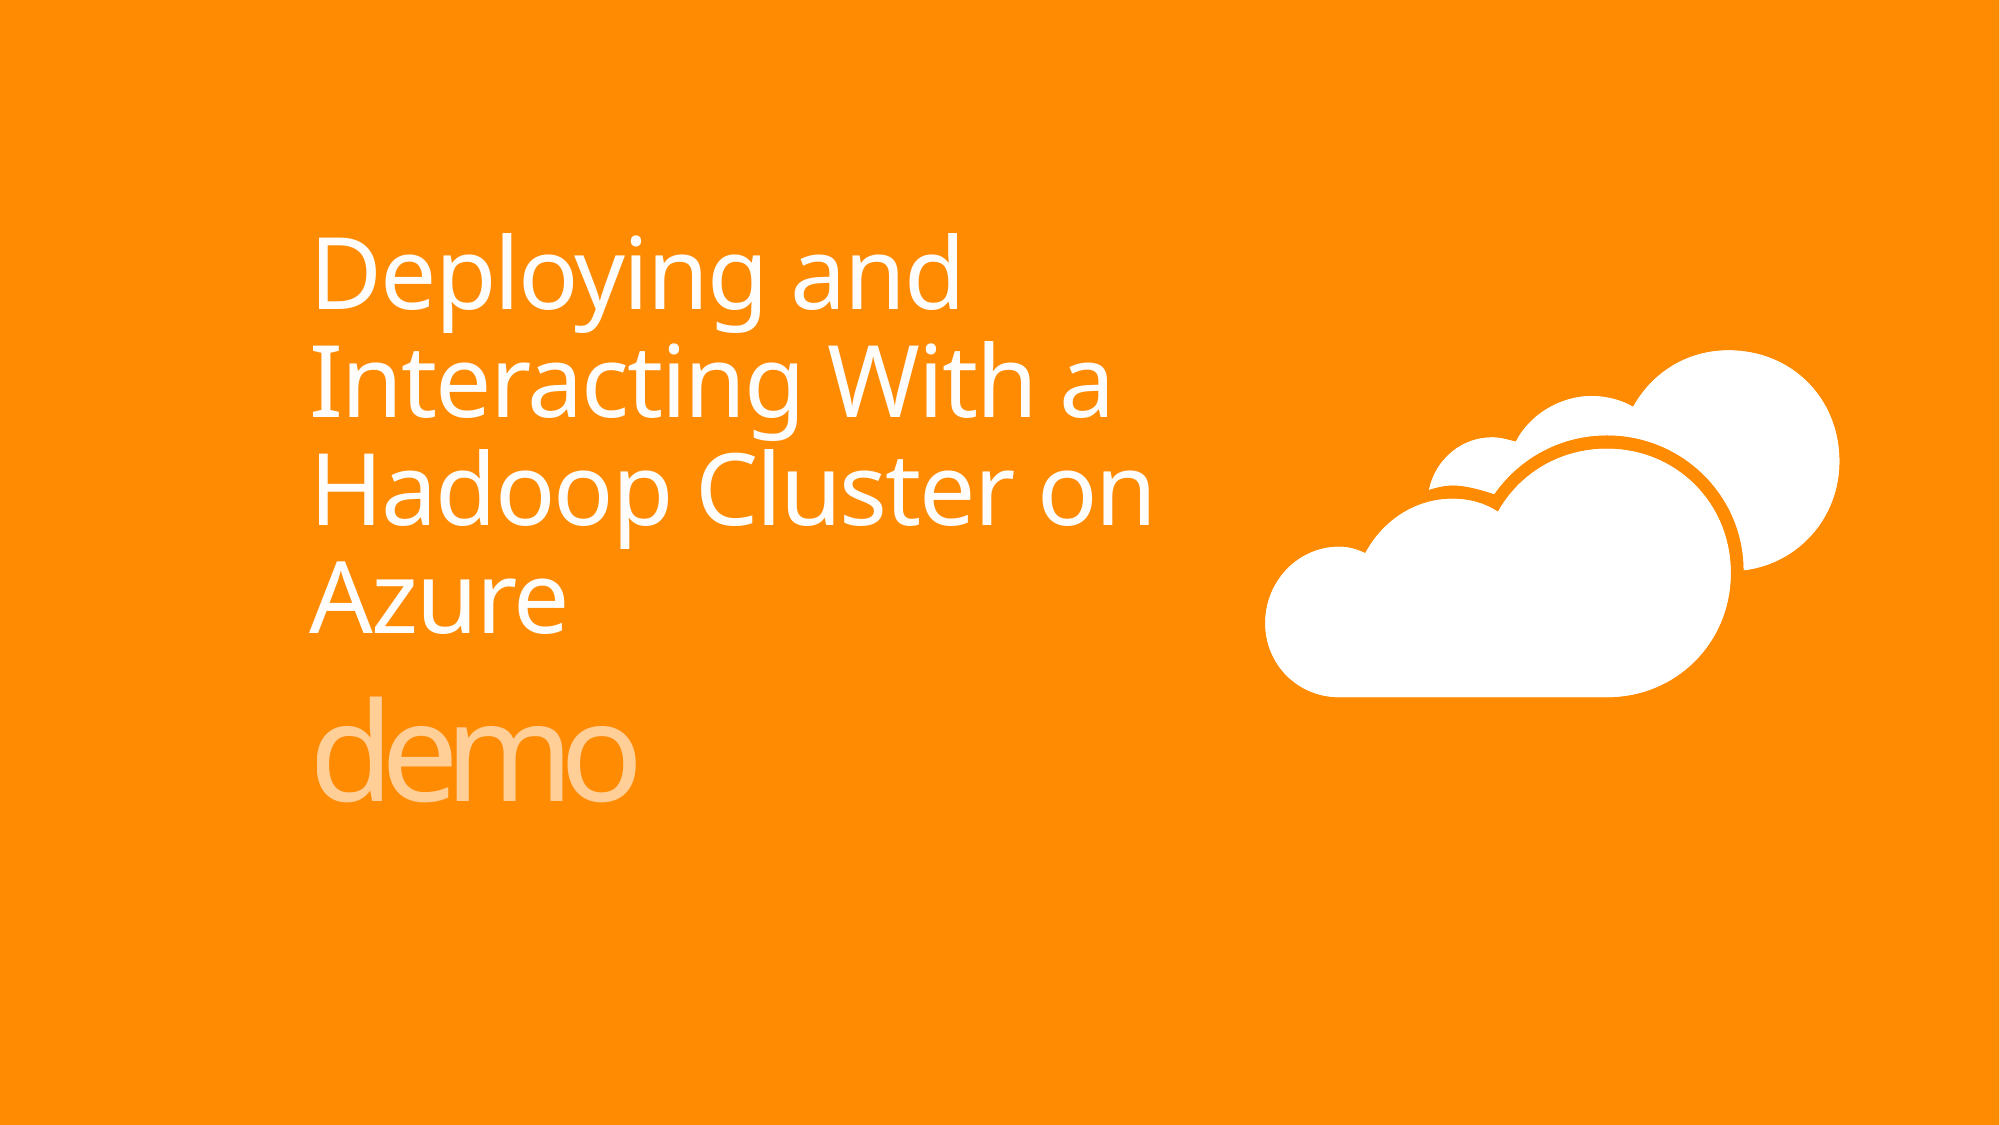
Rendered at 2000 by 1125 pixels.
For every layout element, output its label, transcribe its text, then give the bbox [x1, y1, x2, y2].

title Deploying and Interacting With a Hadoop Cluster on Azure [309, 336, 1373, 543]
list demo [309, 682, 1766, 892]
